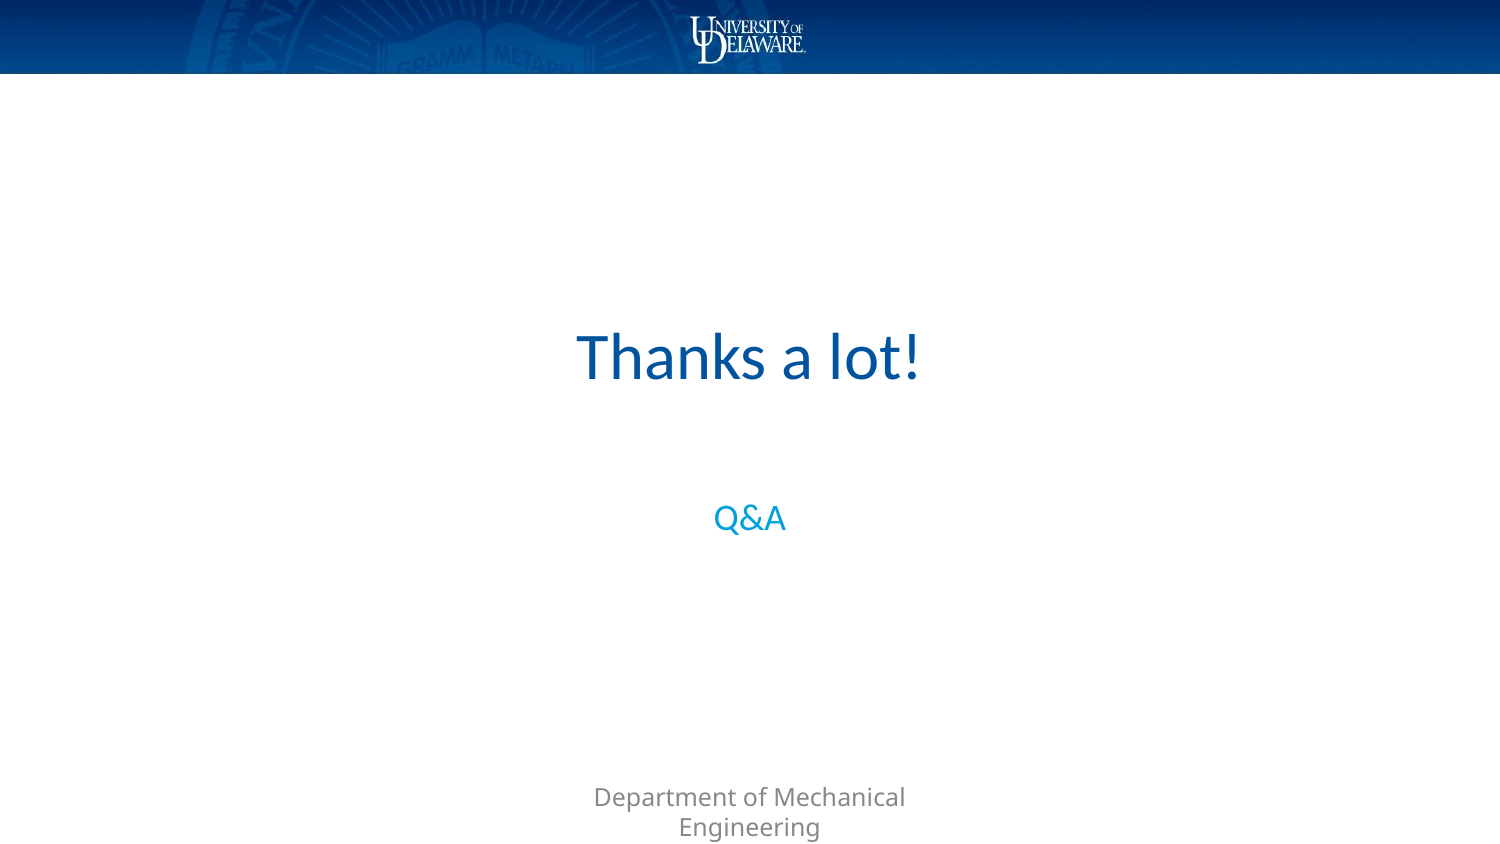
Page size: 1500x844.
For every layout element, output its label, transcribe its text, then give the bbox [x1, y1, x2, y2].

picture [0, 0, 1500, 844]
title Thanks a lot! [112, 262, 1388, 443]
subtitle Q&A [225, 478, 1275, 694]
